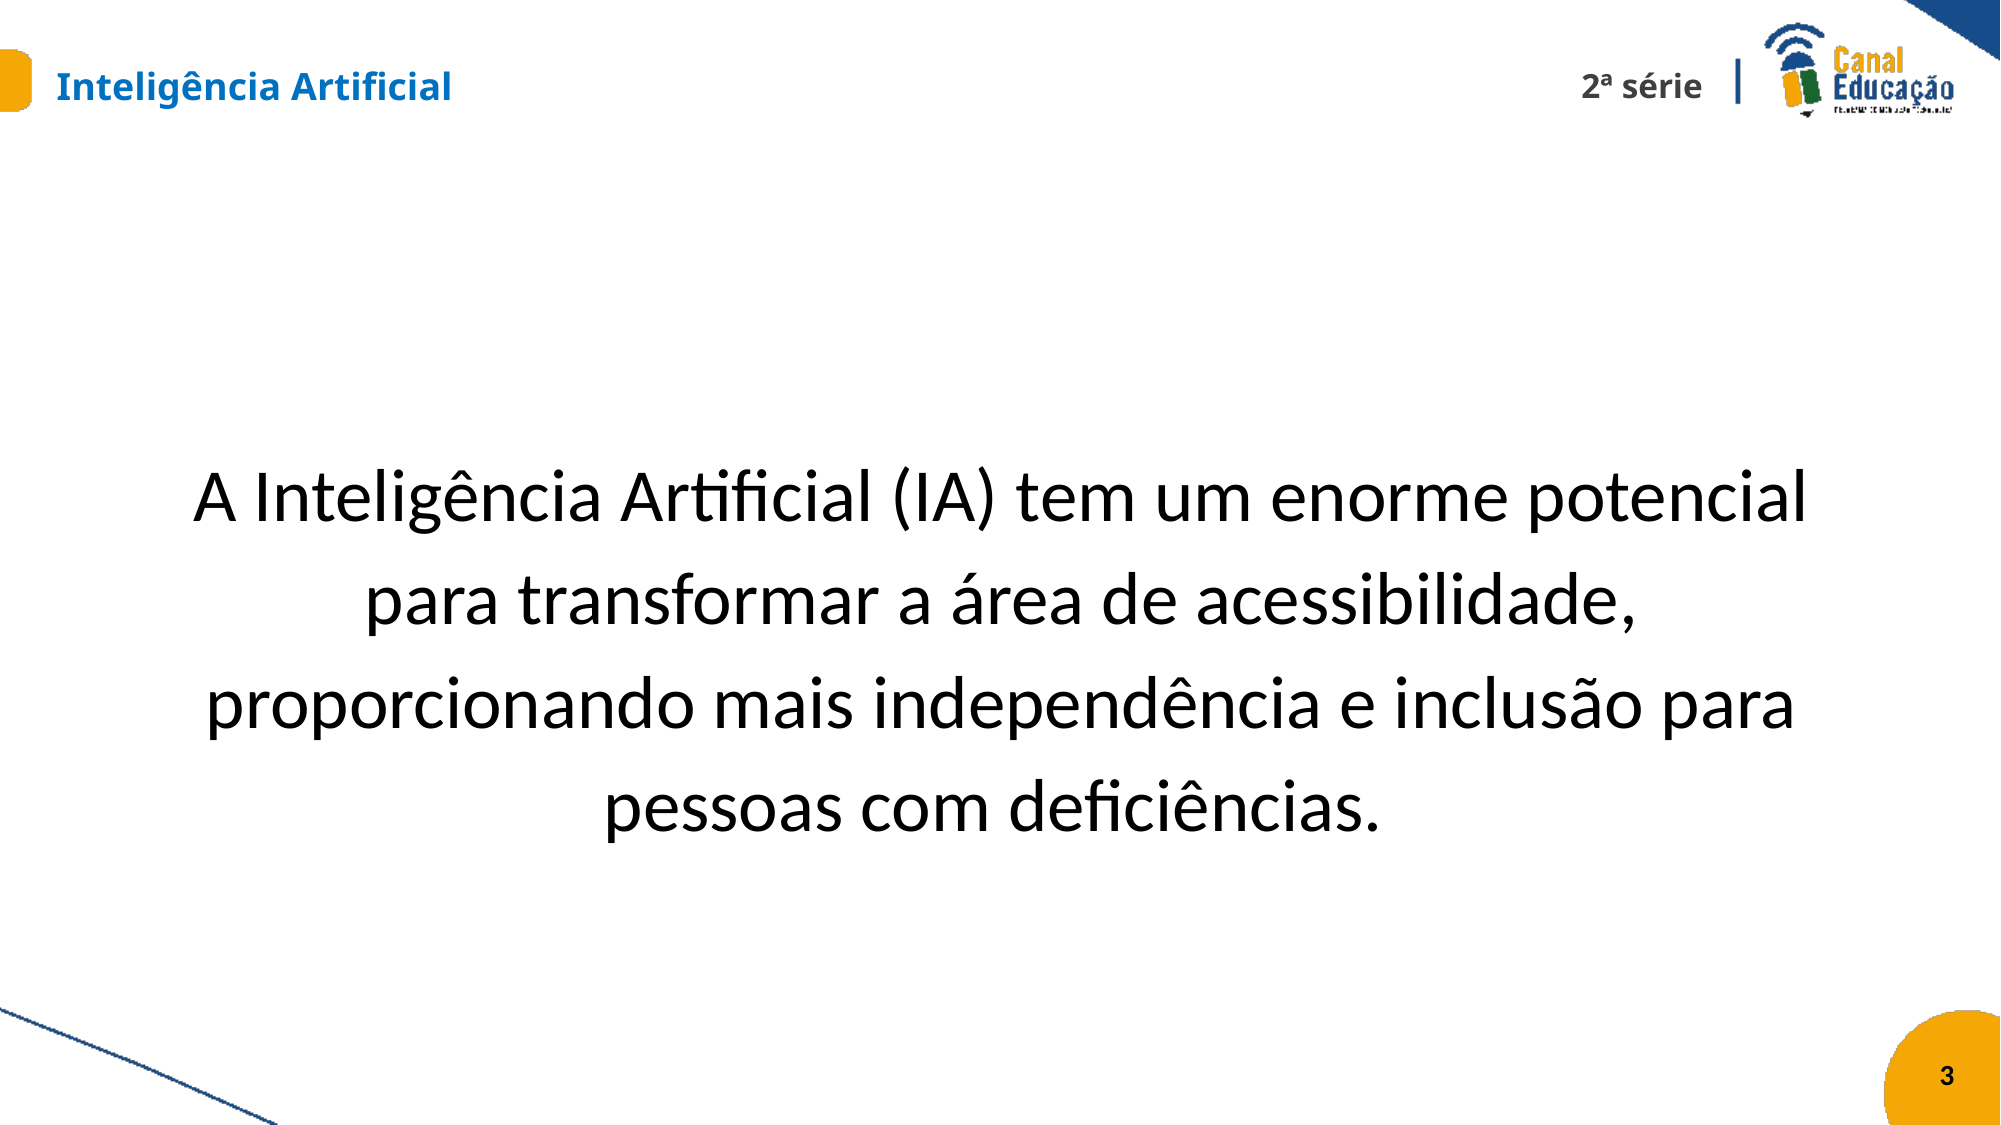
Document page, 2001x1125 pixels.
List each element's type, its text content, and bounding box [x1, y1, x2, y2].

slide_number 3 [1892, 1048, 2000, 1109]
list A Inteligência Artificial (IA) tem um enorme potencial para transformar a área de acessibilidade, proporcionando mais independência e inclusão para pessoas com deficiências. [164, 302, 1840, 984]
picture [0, 0, 2000, 1125]
